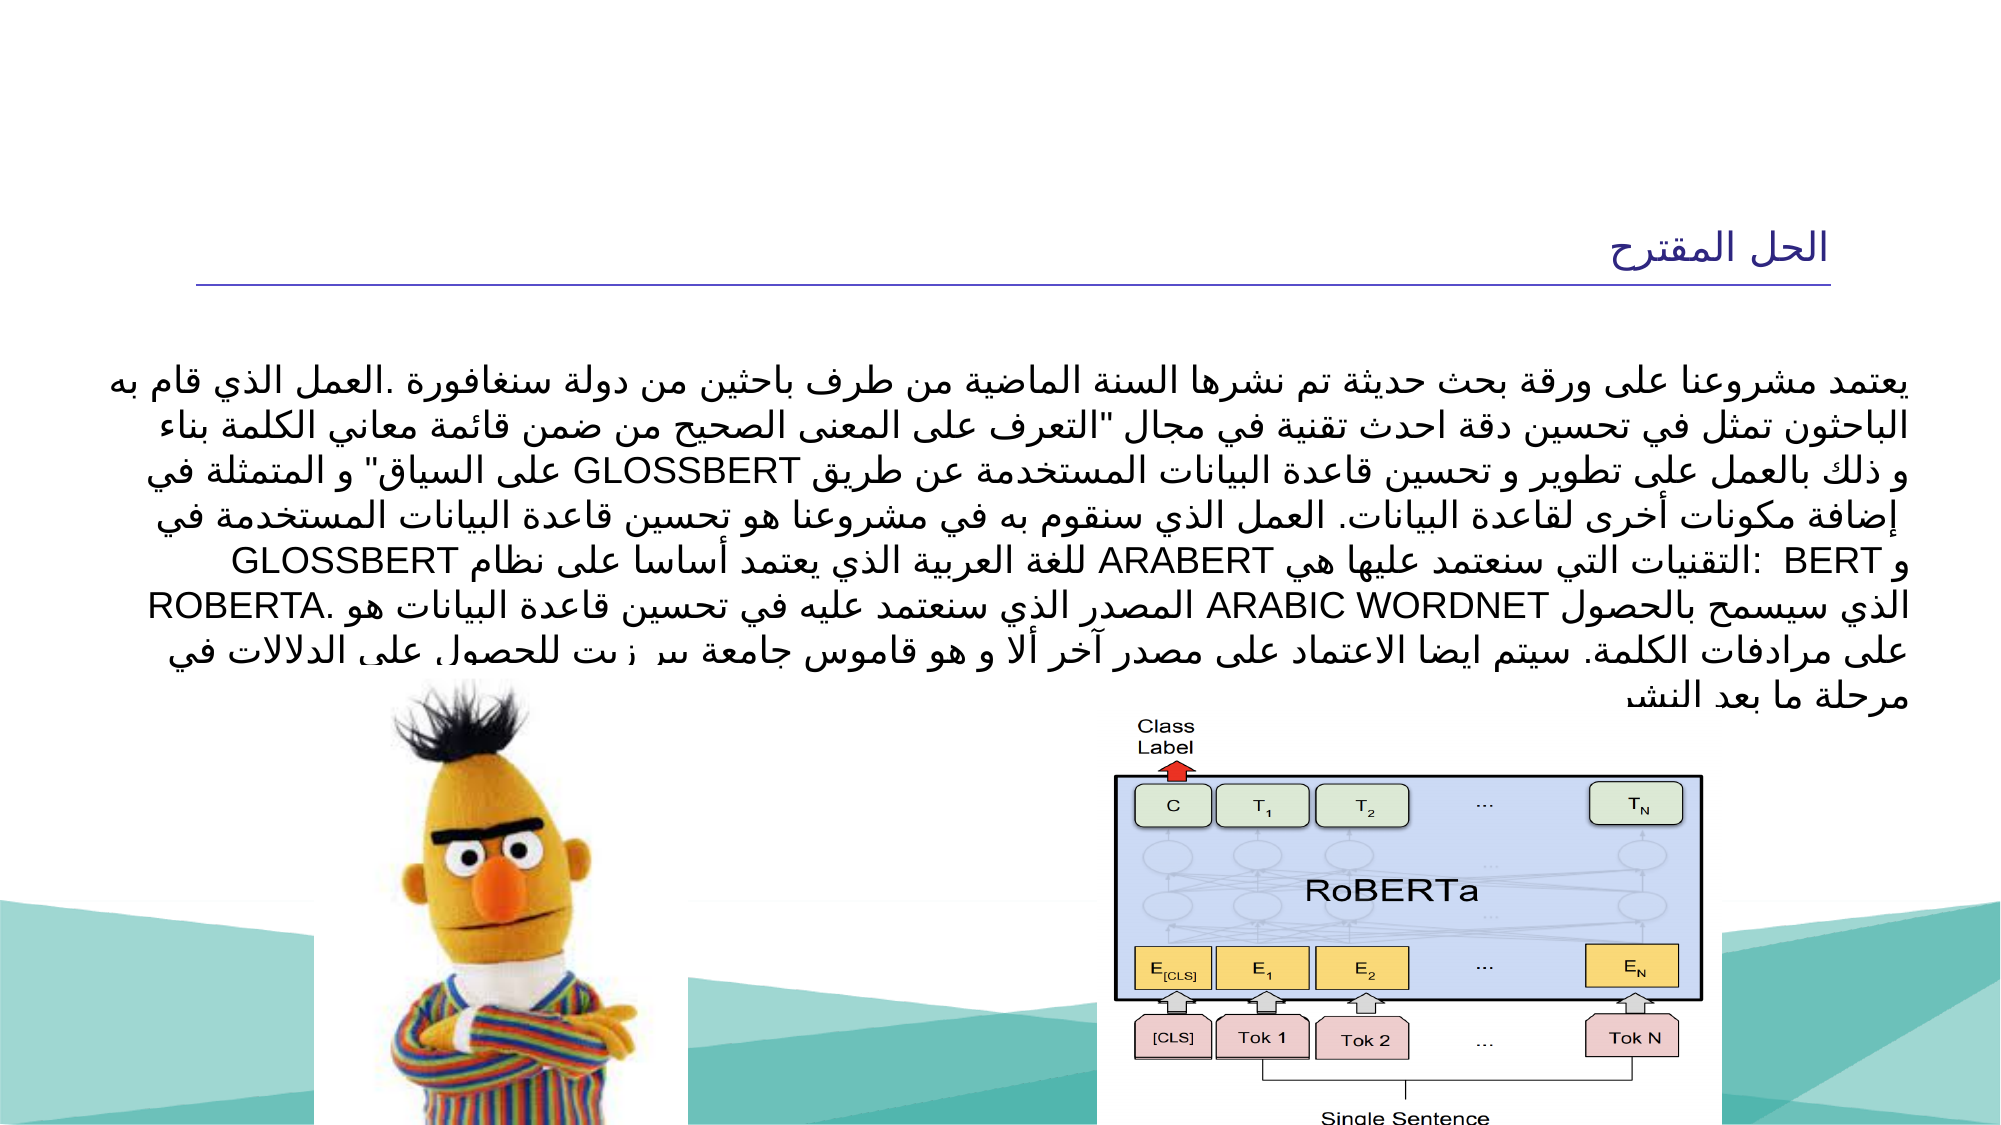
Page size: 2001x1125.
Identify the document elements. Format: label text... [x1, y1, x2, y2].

title الحل المقترح [1594, 189, 1852, 278]
picture [0, 665, 2001, 1125]
text_box يعتمد مشروعنا على ورقة بحث حديثة تم نشرها السنة الماضية من طرف باحثين من دولة سنغافورة .العمل الذي قام به الباحثون تمثل في تحسين دقة احدث تقنية في مجال "التعرف على المعنى الصحيح من ضمن قائمة معاني الكلمة بناء على السياق" و المتمثلة في GLOSSBERT و ذلك بالعمل على تطوير و تحسين قاعدة البيانات المستخدمة عن طريق إضافة مكونات أخرى لقاعدة البيانات. العمل الذي سنقوم به في مشروعنا هو تحسين قاعدة البيانات المستخدمة في GLOSSBERT للغة العربية الذي يعتمد أساسا على نظام ARABERT التقنيات التي سنعتمد عليها هي: BERT و ROBERTA. المصدر الذي سنعتمد عليه في تحسين قاعدة البيانات هو ARABIC WORDNET الذي سيسمح بالحصول على مرادفات الكلمة. سيتم ايضا الاعتماد على مصدر آخر ألا و هو قاموس جامعة بير زيت للحصول على الدلالات في مرحلة ما بعد النشر [73, 341, 1926, 731]
